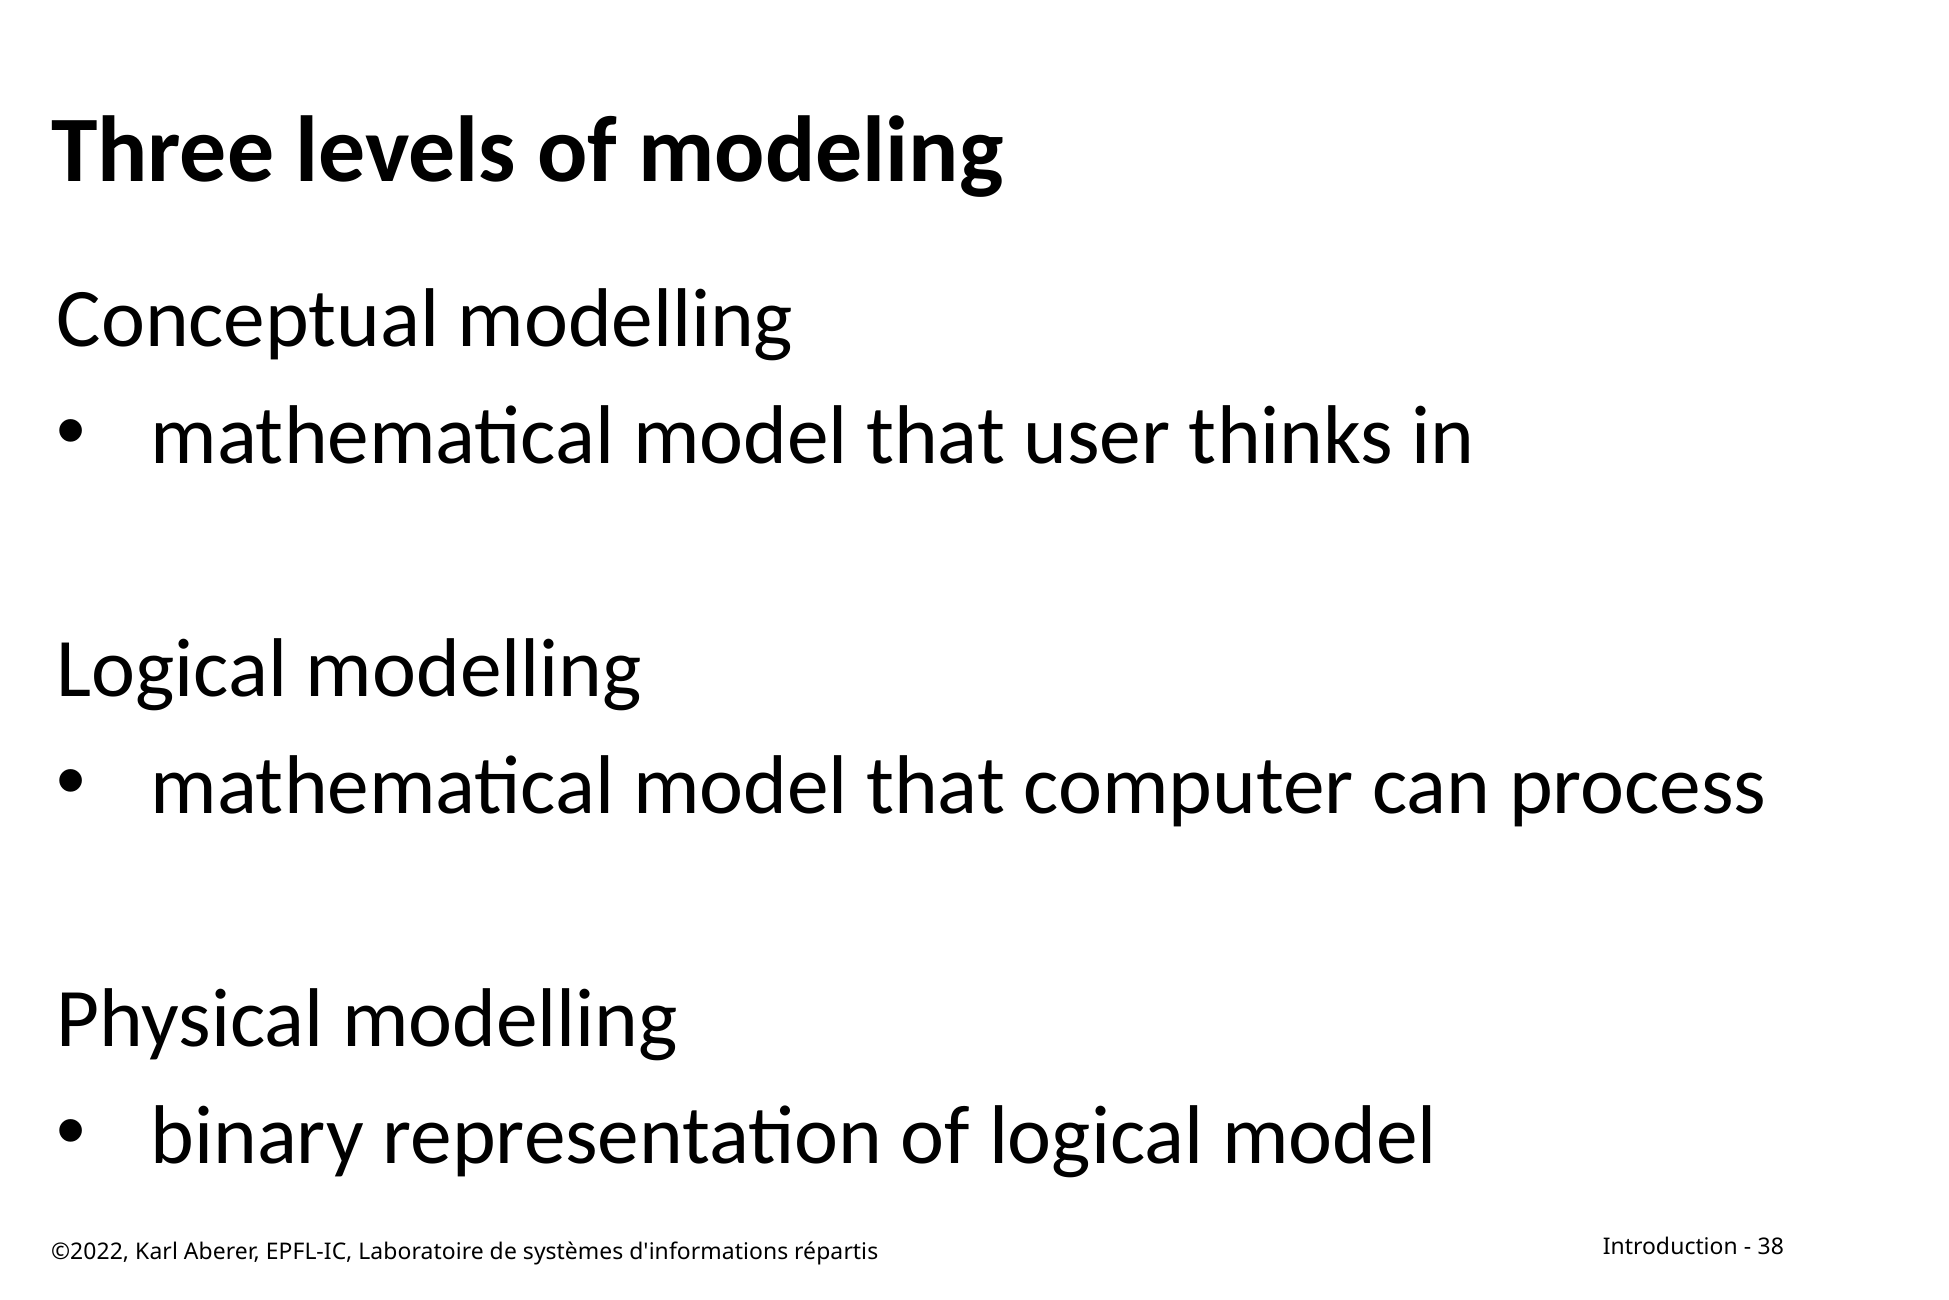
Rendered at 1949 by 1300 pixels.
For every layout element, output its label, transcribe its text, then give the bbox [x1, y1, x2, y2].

footer ©2022, Karl Aberer, EPFL-IC, Laboratoire de systèmes d'informations répartis [32, 1227, 1284, 1271]
list Conceptual modelling mathematical model that user thinks in Logical modelling mathematical model that computer can process Physical modelling binary representation of logical model [37, 253, 1809, 1208]
title Three levels of modeling [32, 57, 1803, 232]
